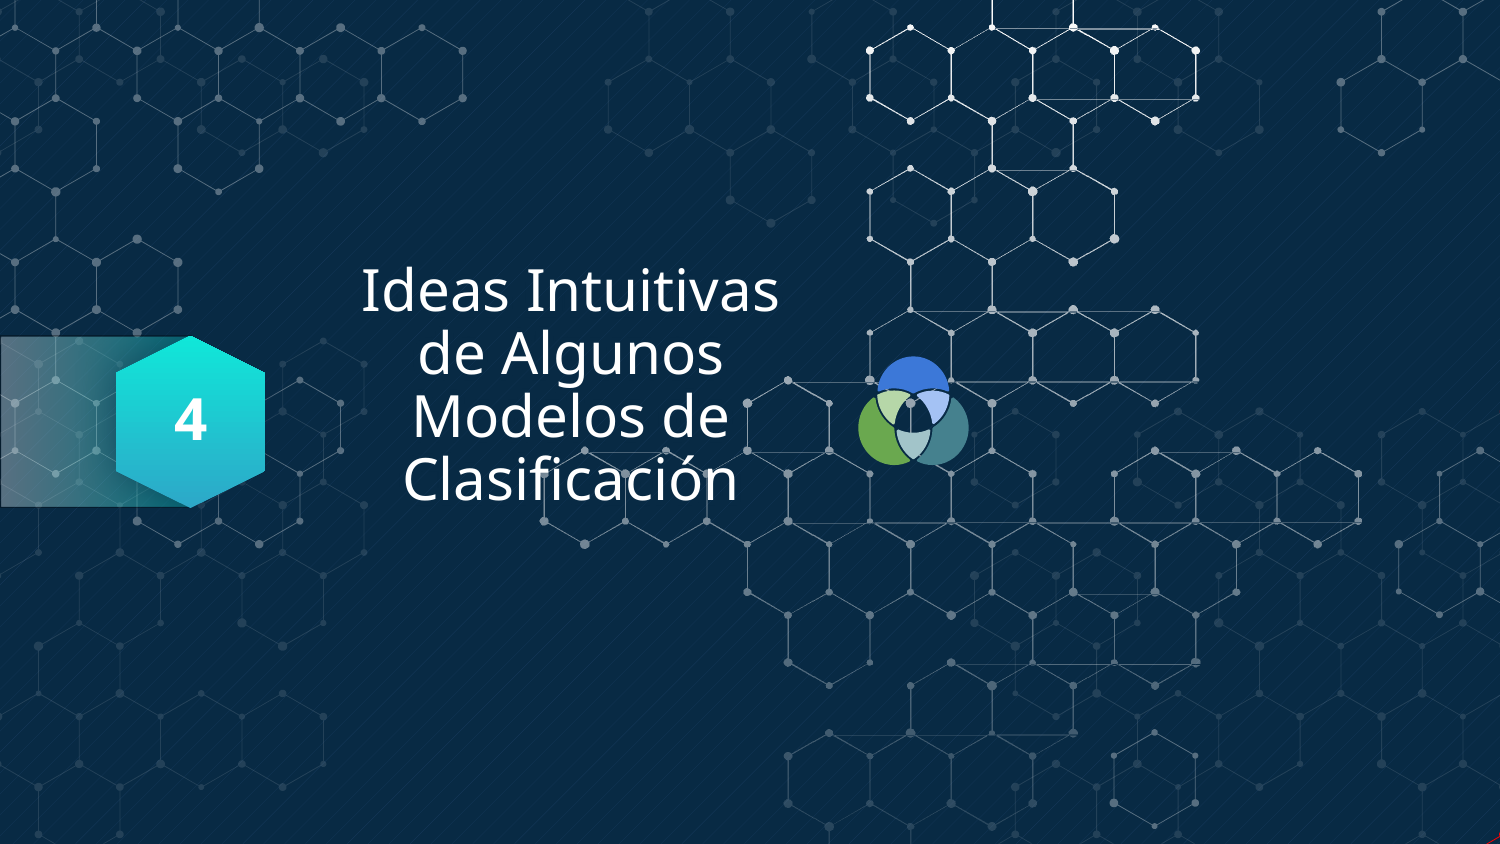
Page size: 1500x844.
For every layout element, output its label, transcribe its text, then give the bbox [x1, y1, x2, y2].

title Ideas Intuitivas de Algunos Modelos de Clasificación [353, 302, 789, 513]
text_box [853, 356, 971, 466]
text_box 4 [116, 335, 266, 509]
